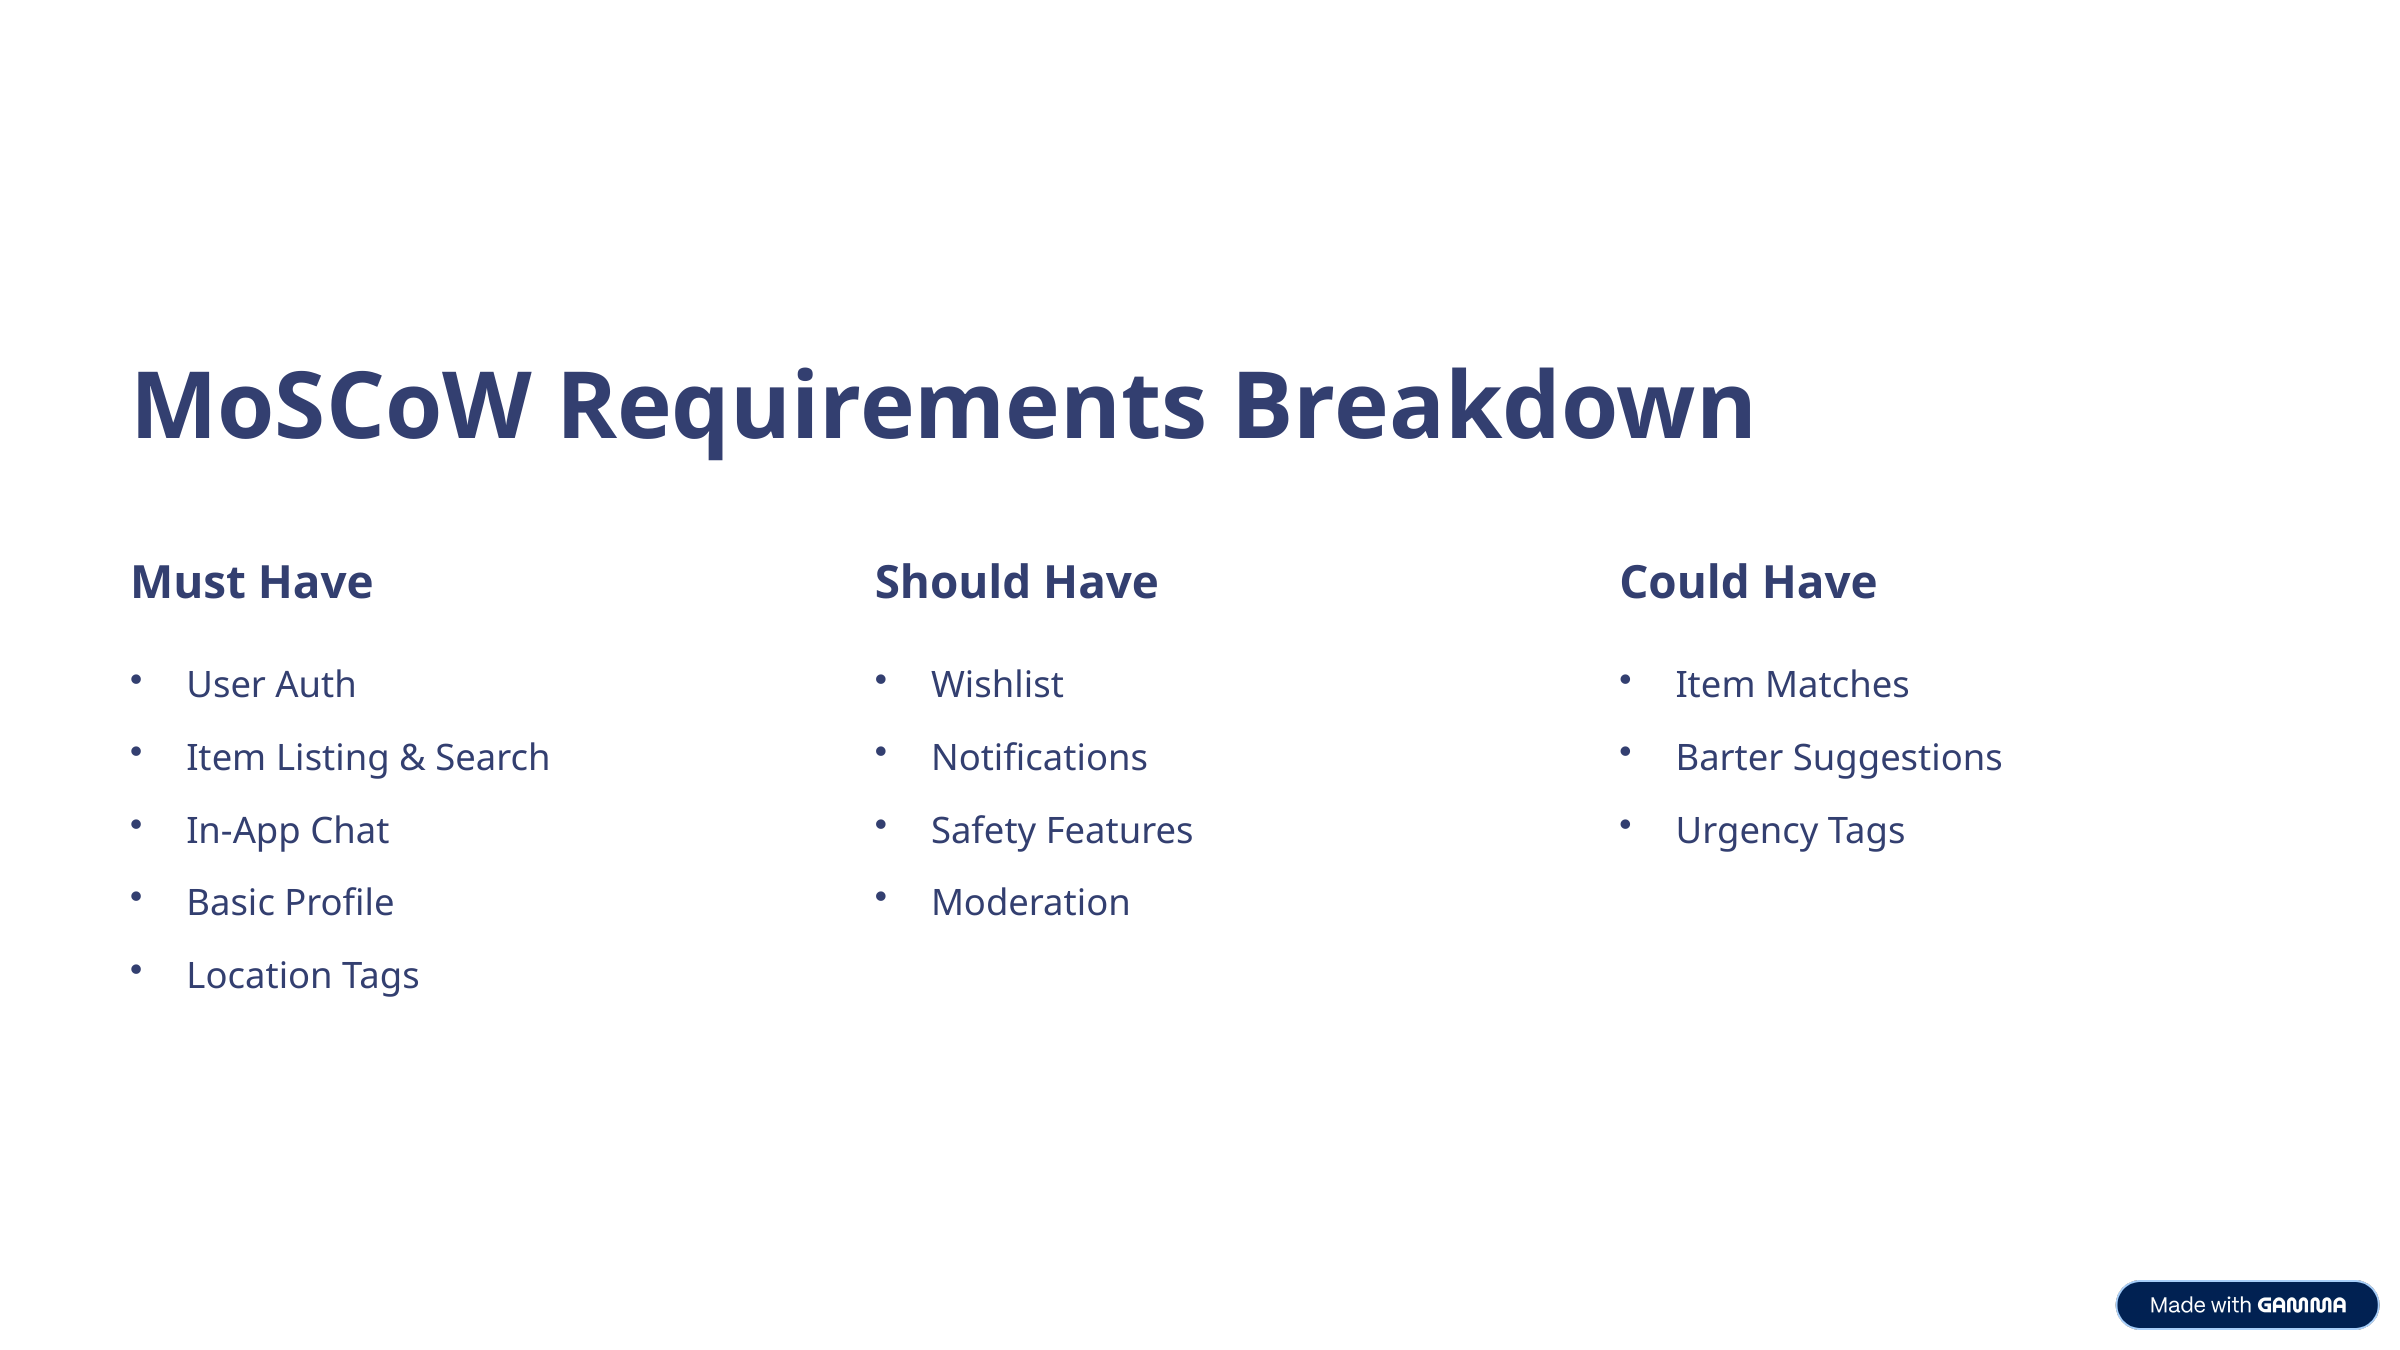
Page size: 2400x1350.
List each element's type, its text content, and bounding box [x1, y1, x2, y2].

text_box Safety Features [874, 790, 1528, 851]
text_box Could Have [1619, 550, 2085, 609]
text_box Location Tags [130, 936, 783, 996]
text_box Must Have [130, 550, 596, 609]
text_box Should Have [874, 550, 1340, 609]
text_box Urgency Tags [1619, 790, 2272, 851]
text_box MoSCoW Requirements Breakdown [130, 341, 2210, 458]
text_box User Auth [130, 645, 783, 706]
text_box Moderation [874, 863, 1528, 923]
picture [2106, 1271, 2389, 1339]
text_box In-App Chat [130, 790, 783, 851]
text_box Barter Suggestions [1619, 718, 2272, 778]
text_box Basic Profile [130, 863, 783, 923]
text_box Item Matches [1619, 645, 2272, 706]
text_box Item Listing & Search [130, 718, 783, 778]
text_box Wishlist [874, 645, 1528, 706]
text_box Notifications [874, 718, 1528, 778]
